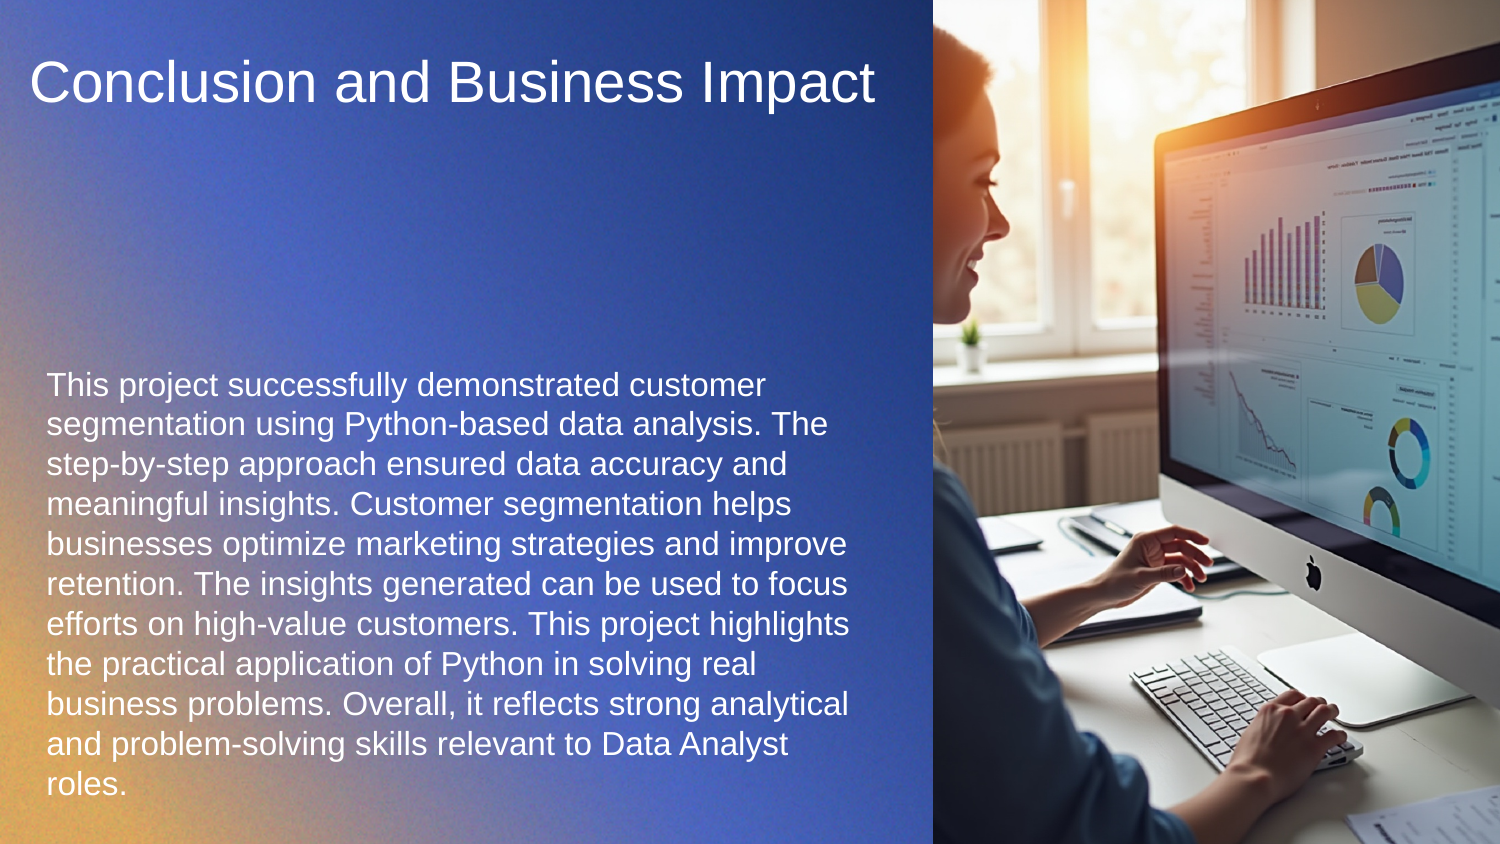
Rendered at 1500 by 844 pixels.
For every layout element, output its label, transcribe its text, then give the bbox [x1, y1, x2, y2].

title Conclusion and Business Impact [14, 28, 909, 215]
picture [0, 0, 1500, 844]
text_box This project successfully demonstrated customer segmentation using Python-based data analysis. The step-by-step approach ensured data accuracy and meaningful insights. Customer segmentation helps businesses optimize marketing strategies and improve retention. The insights generated can be used to focus efforts on high-value customers. This project highlights the practical application of Python in solving real business problems. Overall, it reflects strong analytical and problem-solving skills relevant to Data Analyst roles. [31, 355, 892, 810]
